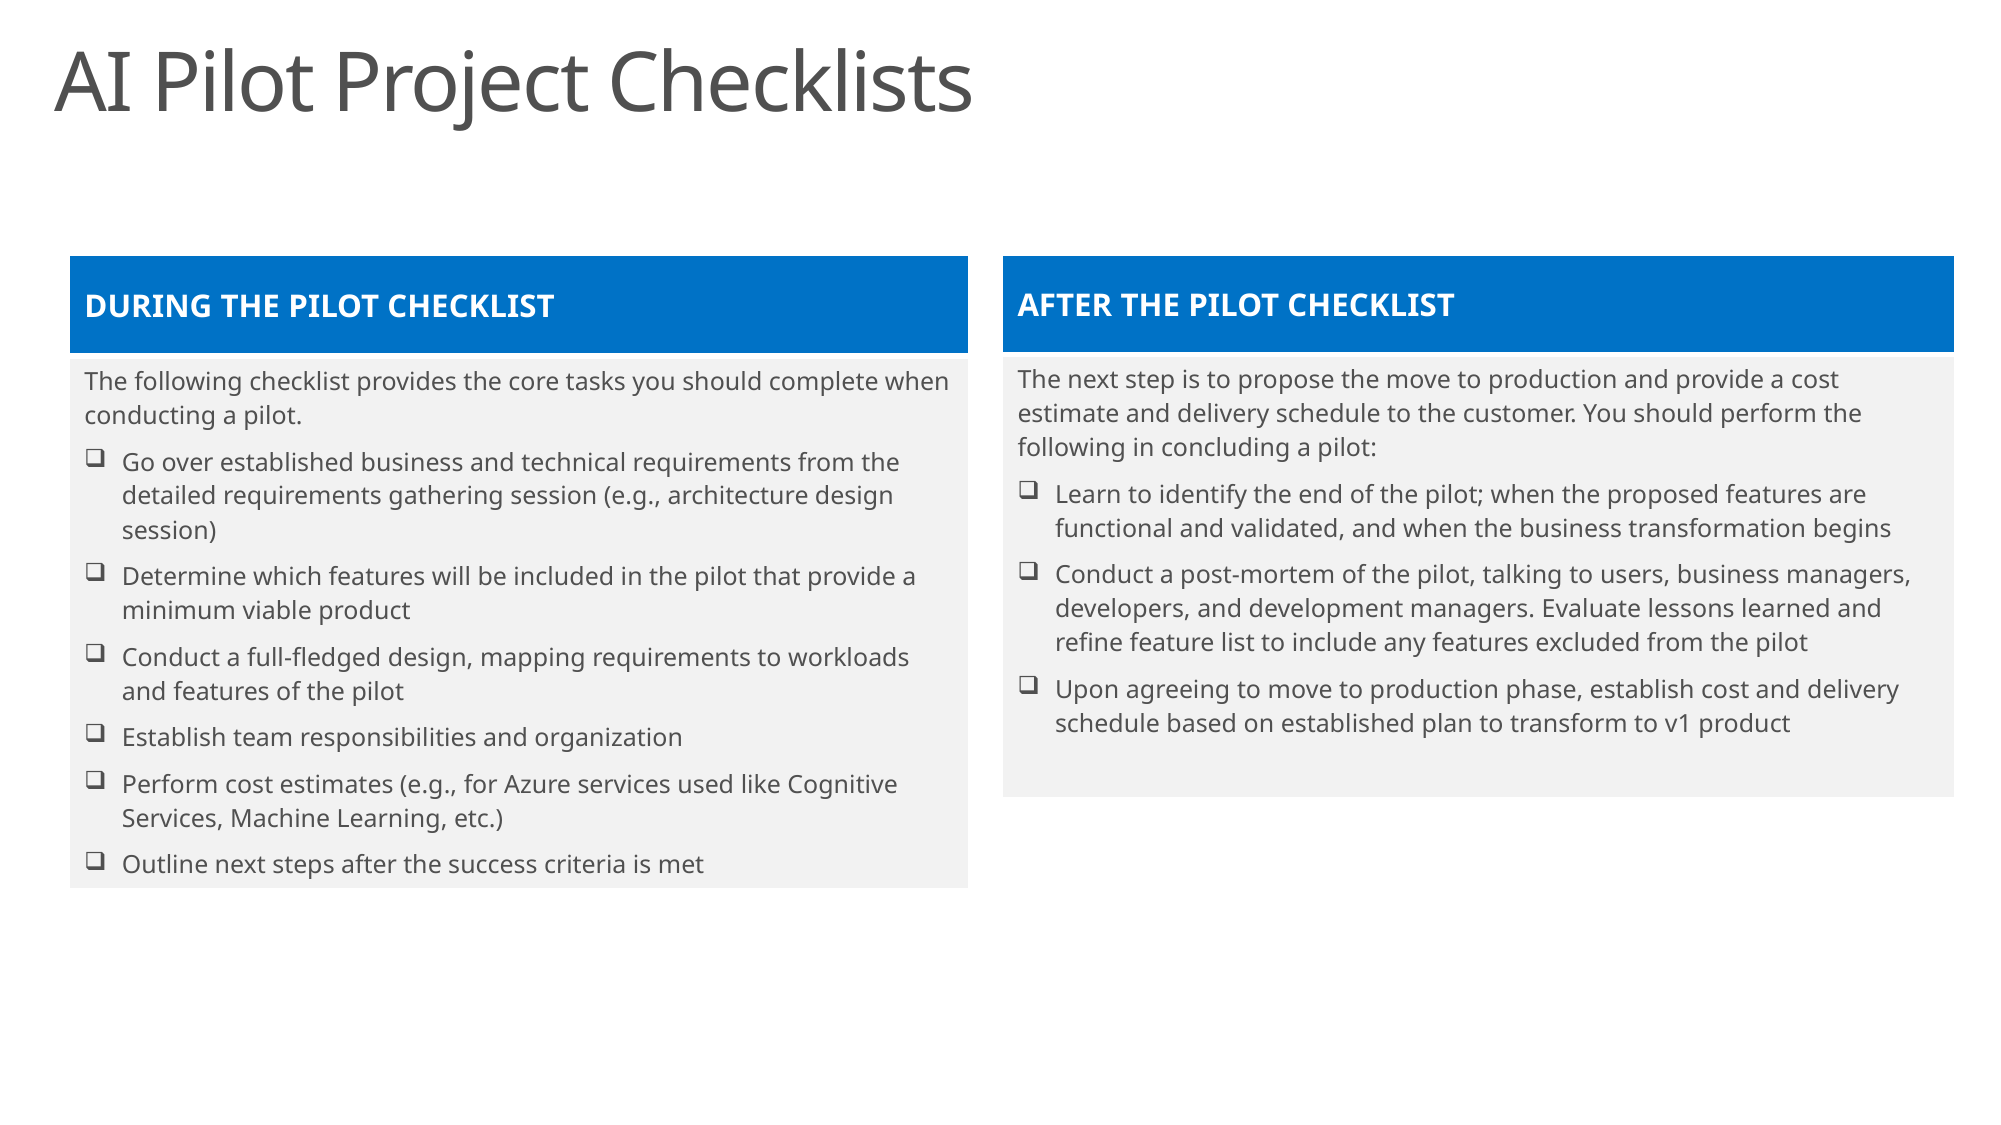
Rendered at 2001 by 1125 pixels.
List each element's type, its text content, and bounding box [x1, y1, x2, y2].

text_box AI Pilot Project Checklists [25, 24, 1913, 151]
table_cell The following checklist provides the core tasks you should complete when conducting a pilot. Go over established business and technical requirements from the detailed requirements gathering session (e.g., architecture design session) Determine which features will be included in the pilot that provide a minimum viable product Conduct a full-fledged design, mapping requirements to workloads and features of the pilot Establish team responsibilities and organization Perform cost estimates (e.g., for Azure services used like Cognitive Services, Machine Learning, etc.) Outline next steps after the success criteria is met [70, 359, 968, 888]
table_header AFTER THE PILOT CHECKLIST [1003, 256, 1954, 352]
table_header DURING THE PILOT CHECKLIST [70, 256, 968, 353]
table_cell The next step is to propose the move to production and provide a cost estimate and delivery schedule to the customer. You should perform the following in concluding a pilot: Learn to identify the end of the pilot; when the proposed features are functional and validated, and when the business transformation begins Conduct a post-mortem of the pilot, talking to users, business managers, developers, and development managers. Evaluate lessons learned and refine feature list to include any features excluded from the pilot Upon agreeing to move to production phase, establish cost and delivery schedule based on established plan to transform to v1 product [1003, 357, 1954, 797]
